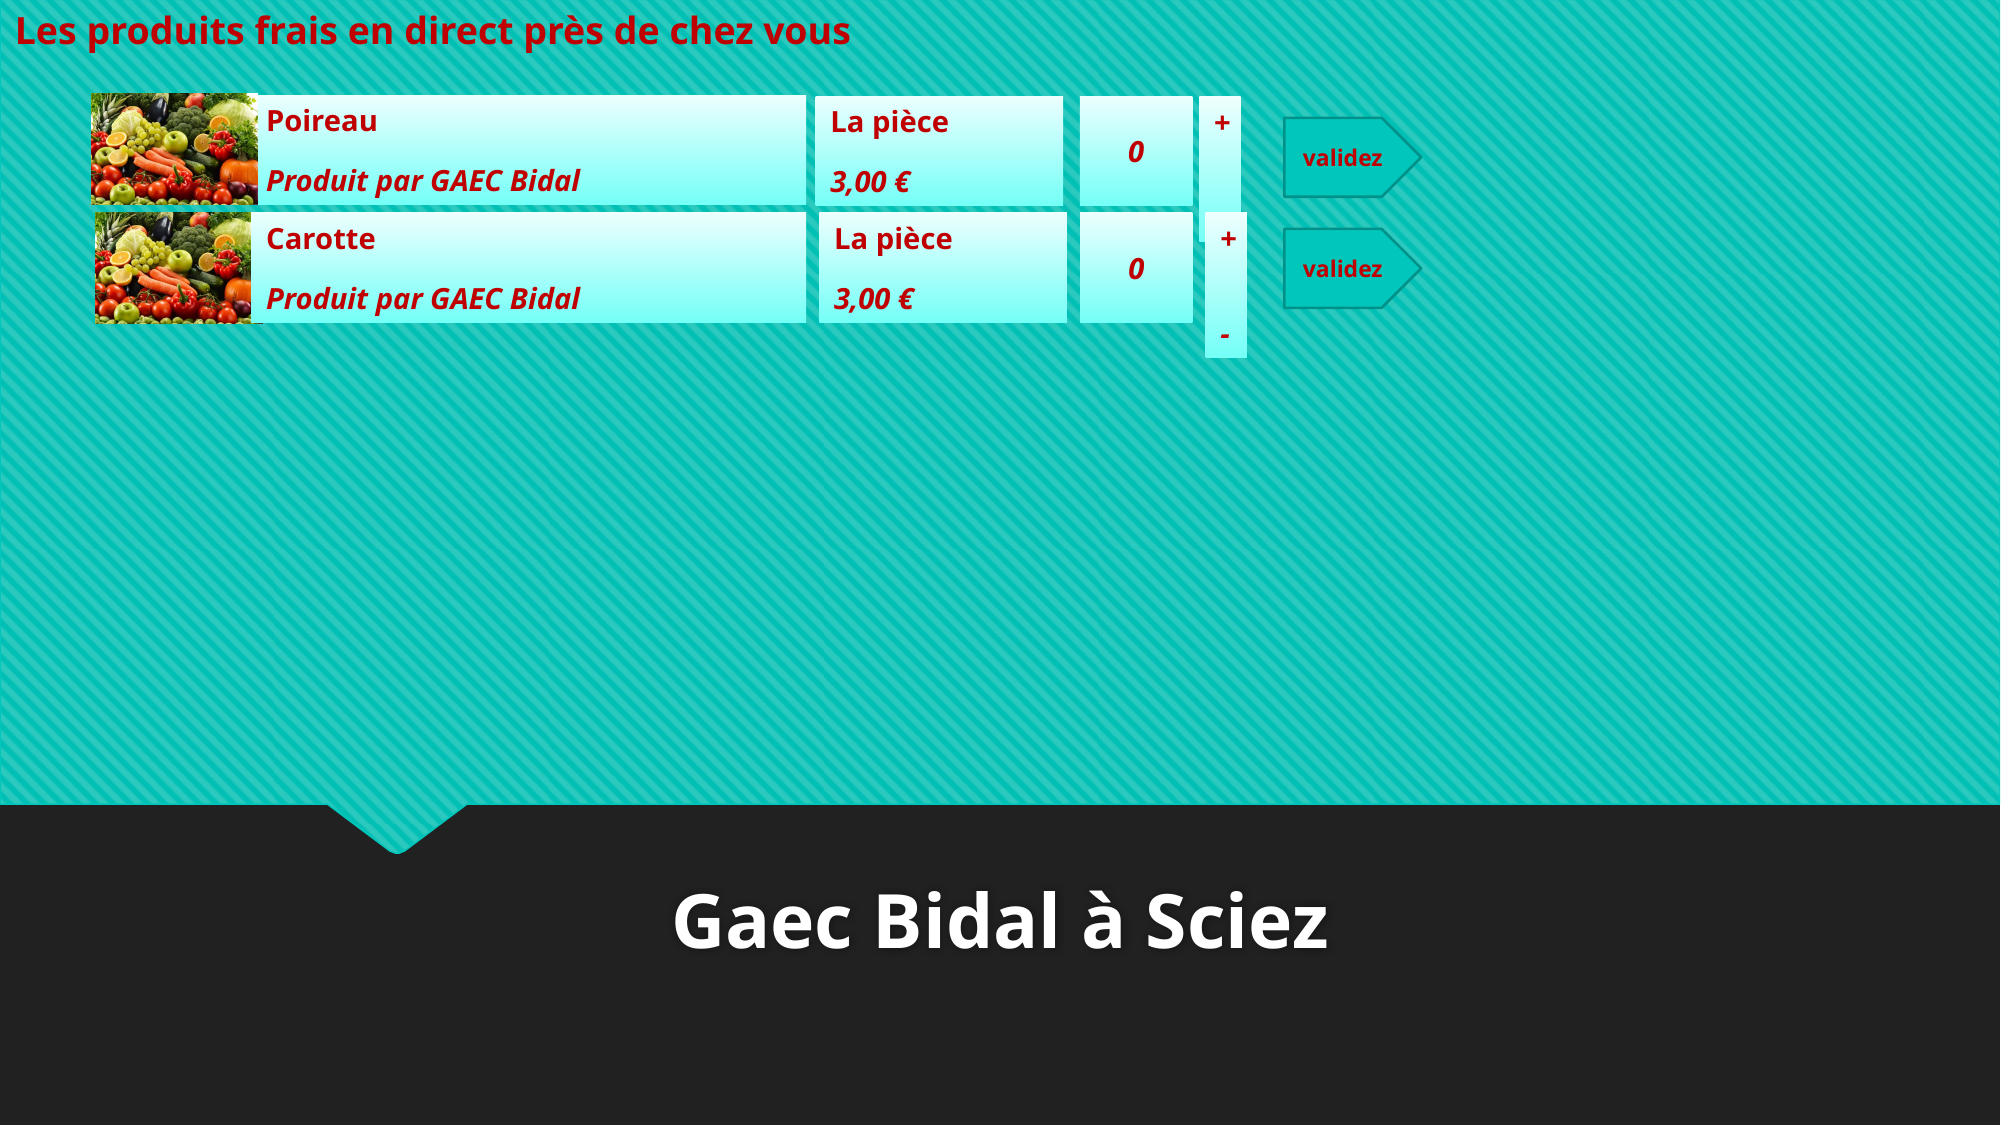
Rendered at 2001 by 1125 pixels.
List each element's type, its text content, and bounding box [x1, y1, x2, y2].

text_box La pièce 3,00 € [819, 212, 1067, 323]
text_box Carotte Produit par GAEC Bidal [263, 212, 807, 323]
subtitle Gaec Bidal à Sciez [132, 866, 1868, 992]
picture [95, 212, 263, 325]
text_box 0 [1080, 212, 1193, 323]
text_box + - [1205, 212, 1247, 358]
text_box validez [1283, 116, 1423, 199]
text_box 0 [1079, 96, 1193, 206]
text_box Poireau Produit par GAEC Bidal [259, 95, 807, 205]
picture [90, 92, 259, 205]
text_box La pièce 3,00 € [815, 96, 1064, 206]
text_box + - [1199, 96, 1241, 242]
text_box validez [1283, 227, 1423, 310]
text_box Les produits frais en direct près de chez vous [0, 0, 1530, 60]
